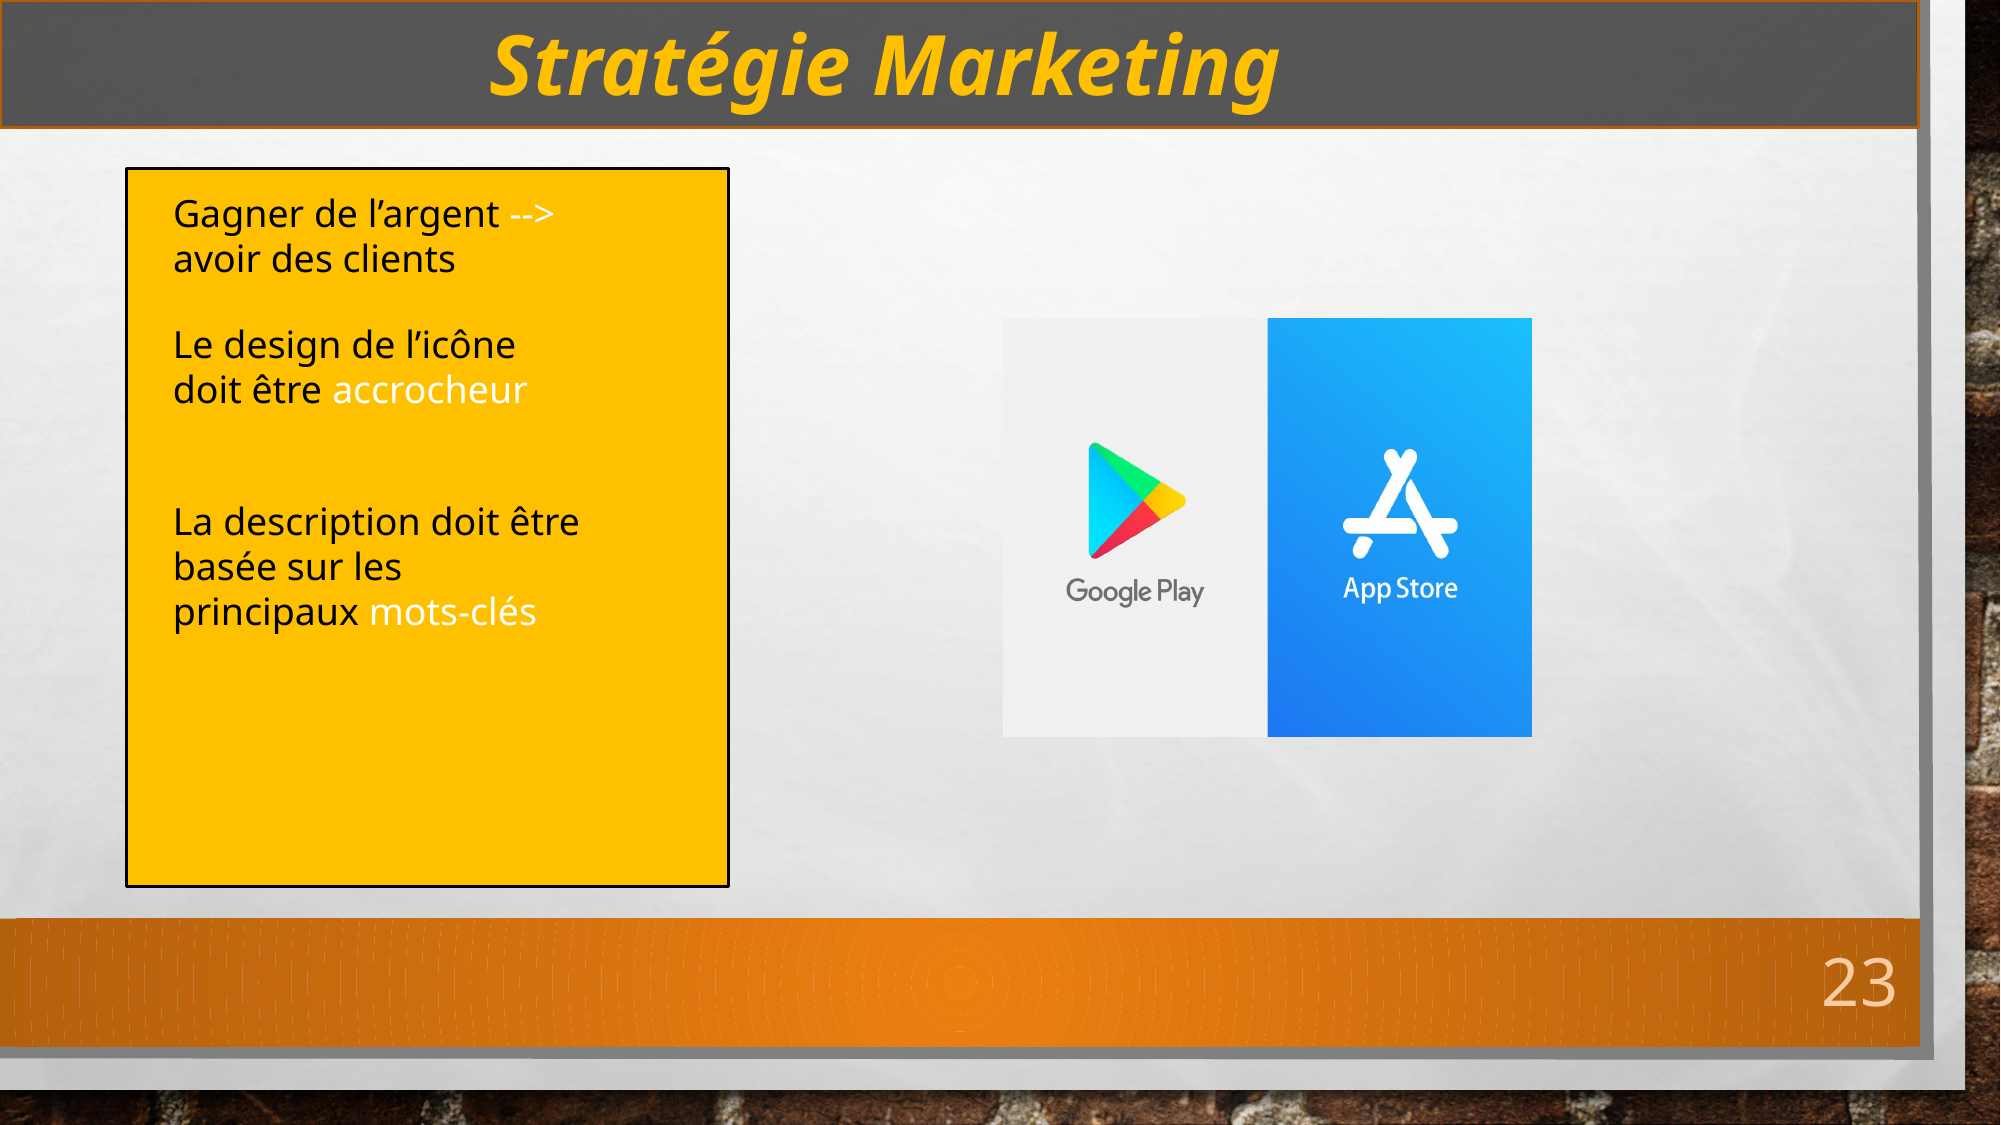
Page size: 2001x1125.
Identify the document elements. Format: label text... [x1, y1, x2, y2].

text_box Stratégie Marketing [0, 4, 1772, 120]
text_box La description doit être basée sur les principaux mots-clés [158, 490, 598, 641]
text_box [125, 167, 730, 888]
text_box [0, 0, 1920, 129]
slide_number 23 [1785, 944, 1935, 1027]
picture [1002, 318, 1532, 738]
text_box Le design de l’icône doit être accrocheur [158, 313, 598, 419]
text_box Gagner de l’argent --> avoir des clients [158, 182, 668, 288]
picture [0, 0, 2000, 1125]
